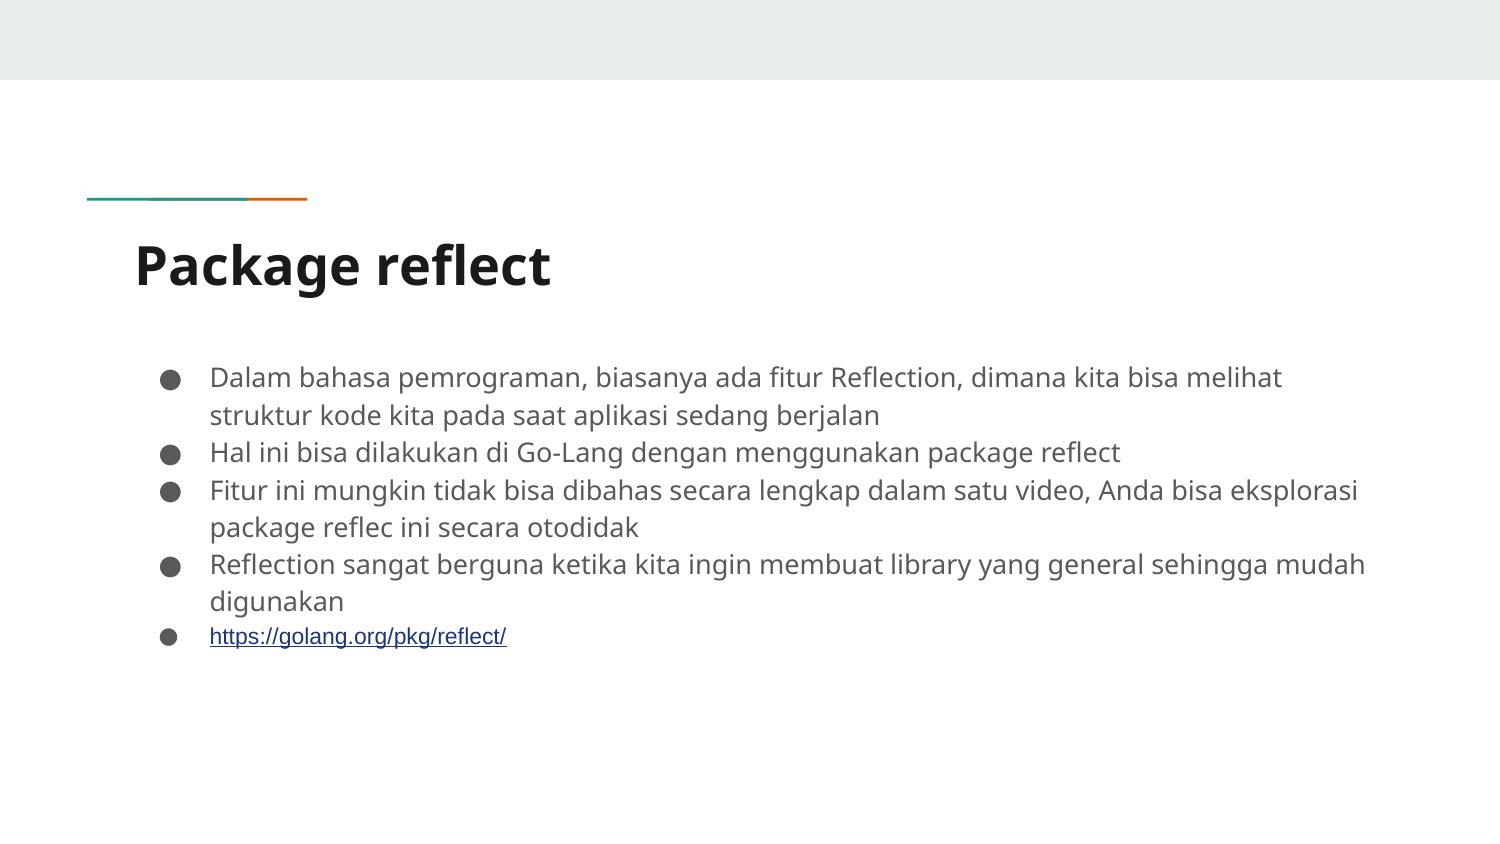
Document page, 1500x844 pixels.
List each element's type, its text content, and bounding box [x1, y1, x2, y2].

title Package reflect [119, 216, 1381, 305]
list Dalam bahasa pemrograman, biasanya ada fitur Reflection, dimana kita bisa melihat struktur kode kita pada saat aplikasi sedang berjalan Hal ini bisa dilakukan di Go-Lang dengan menggunakan package reflect Fitur ini mungkin tidak bisa dibahas secara lengkap dalam satu video, Anda bisa eksplorasi package reflec ini secara otodidak Reflection sangat berguna ketika kita ingin membuat library yang general sehingga mudah digunakan https://golang.org/pkg/reflect/ [119, 341, 1381, 712]
